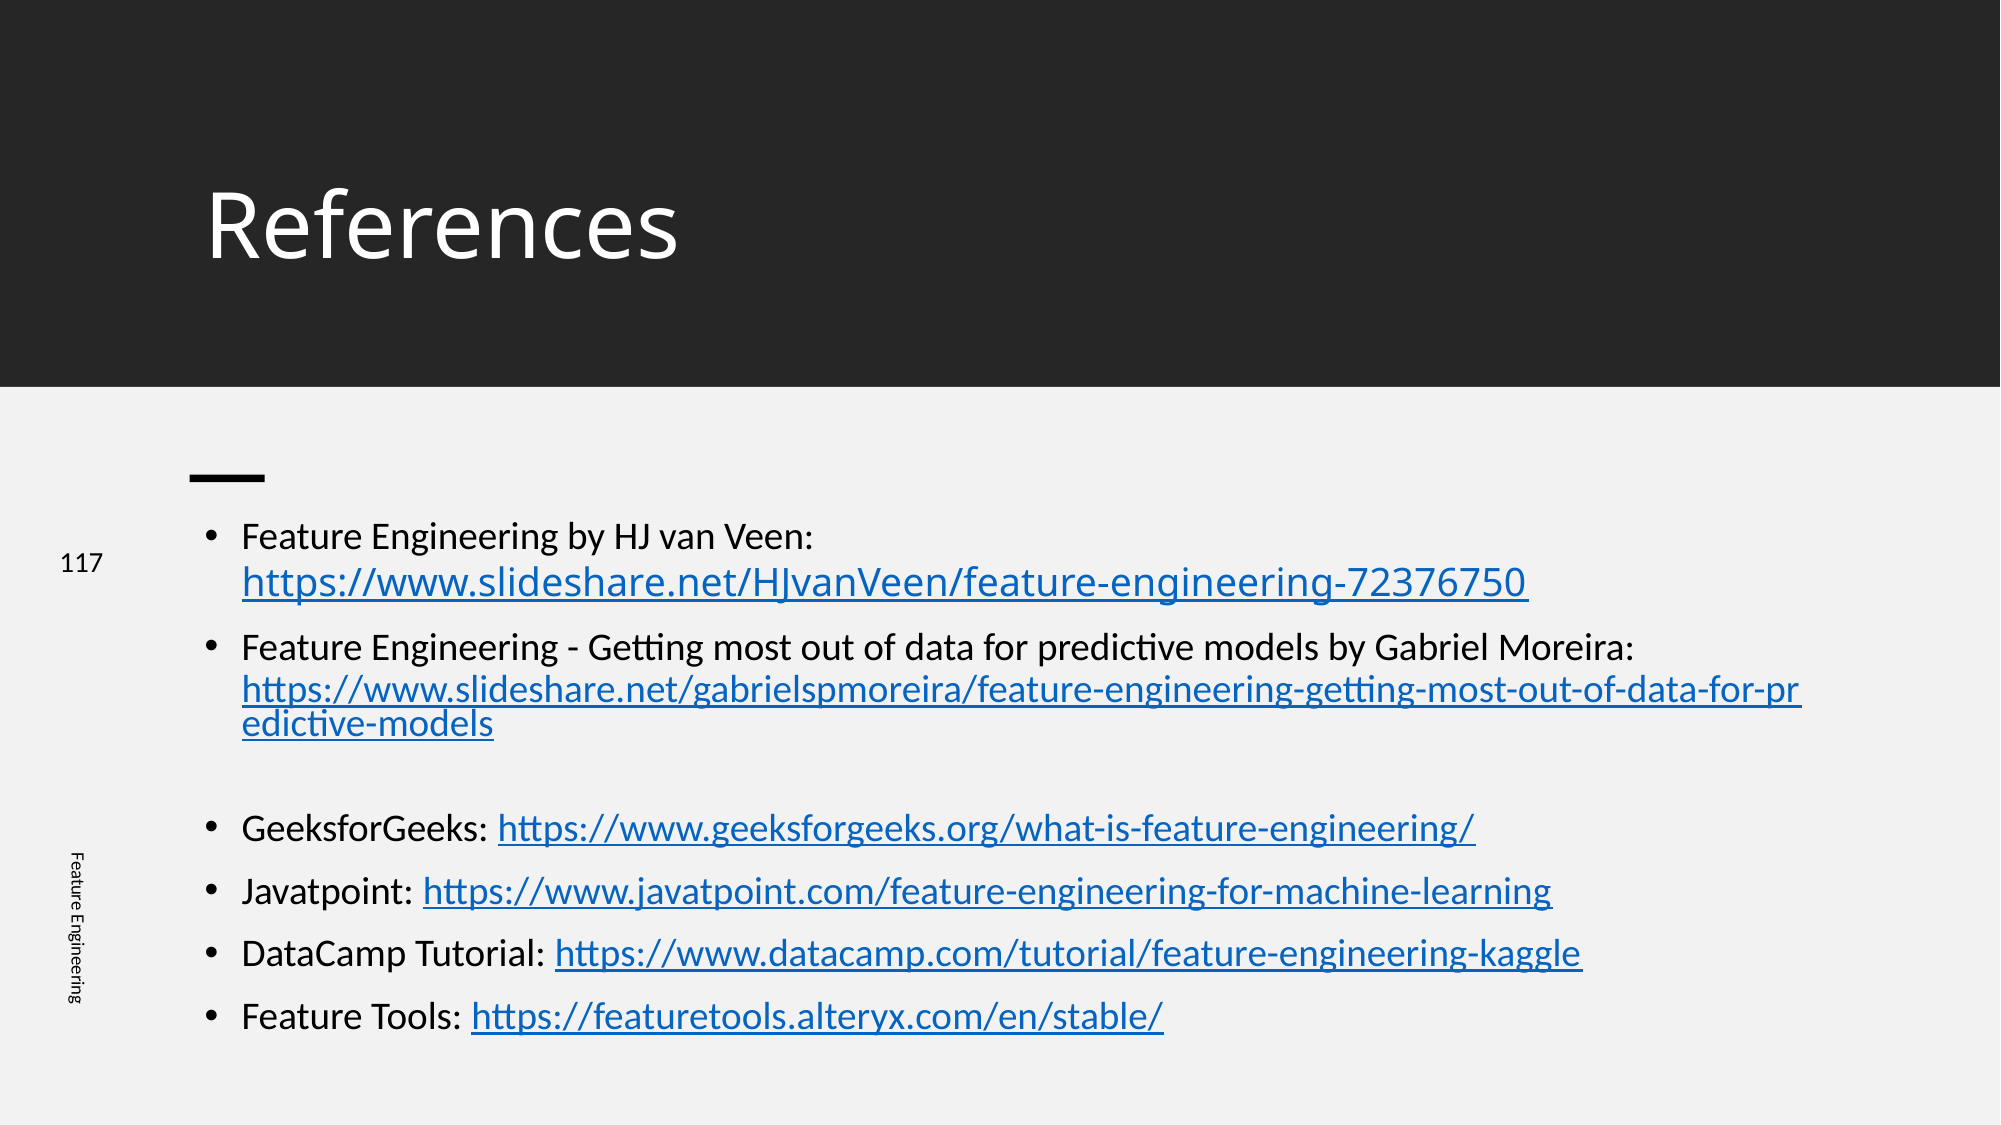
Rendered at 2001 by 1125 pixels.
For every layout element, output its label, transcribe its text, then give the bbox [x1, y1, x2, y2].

list Feature Engineering by HJ van Veen: https://www.slideshare.net/HJvanVeen/feature-engineering-72376750 Feature Engineering - Getting most out of data for predictive models by Gabriel Moreira: https://www.slideshare.net/gabrielspmoreira/feature-engineering-getting-most-out-of-data-for-predictive-models GeeksforGeeks: https://www.geeksforgeeks.org/what-is-feature-engineering/ Javatpoint: https://www.javatpoint.com/feature-engineering-for-machine-learning DataCamp Tutorial: https://www.datacamp.com/tutorial/feature-engineering-kaggle Feature Tools: https://featuretools.alteryx.com/en/stable/ [189, 508, 1812, 1014]
text_box [0, 0, 2000, 386]
footer Feature Engineering [53, 746, 105, 1020]
title References [189, 104, 1812, 354]
text_box [189, 474, 266, 483]
slide_number 117 [26, 532, 137, 589]
text_box [0, 386, 2000, 1125]
